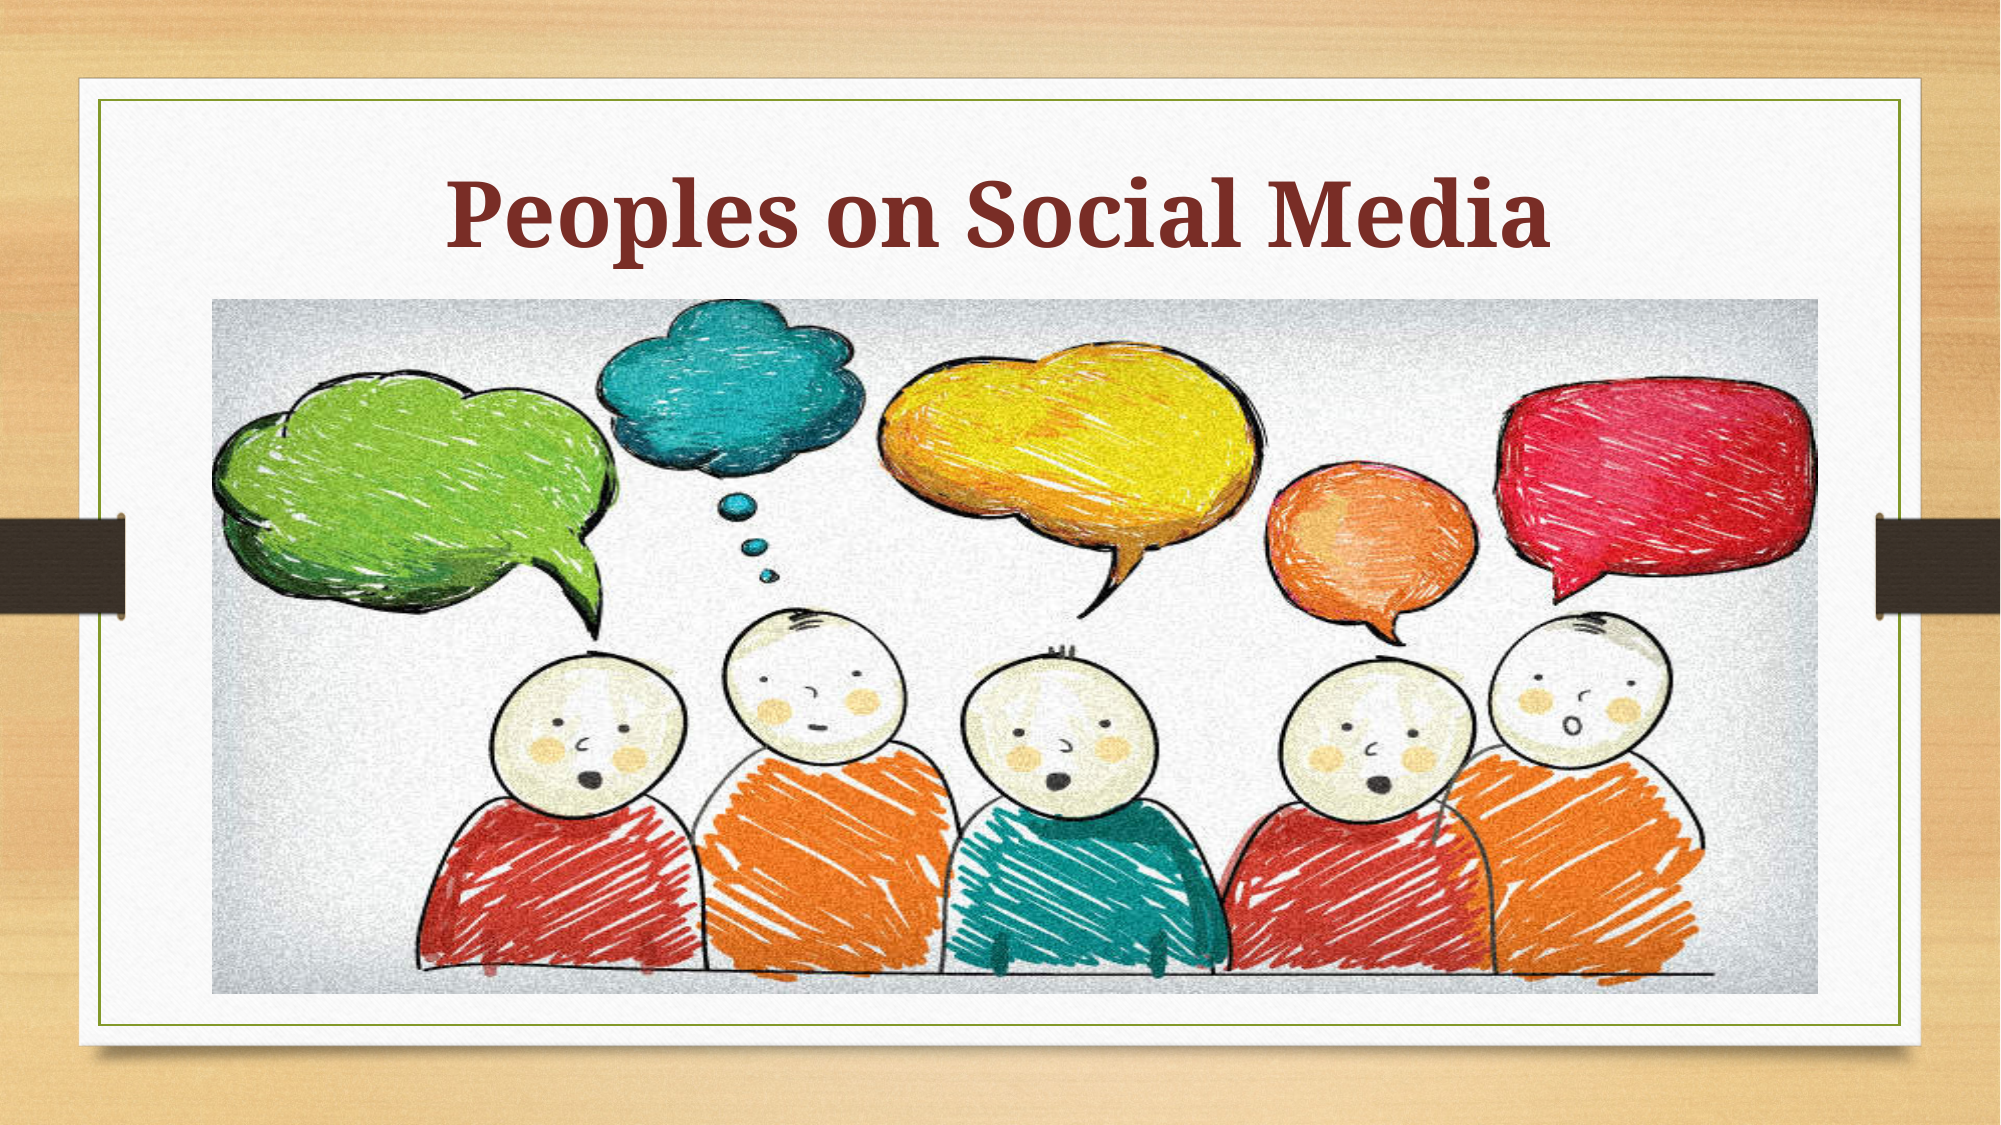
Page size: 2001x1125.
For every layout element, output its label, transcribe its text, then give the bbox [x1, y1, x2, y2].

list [212, 299, 1818, 994]
picture [0, 0, 2001, 1125]
title Peoples on Social Media [212, 120, 1788, 299]
